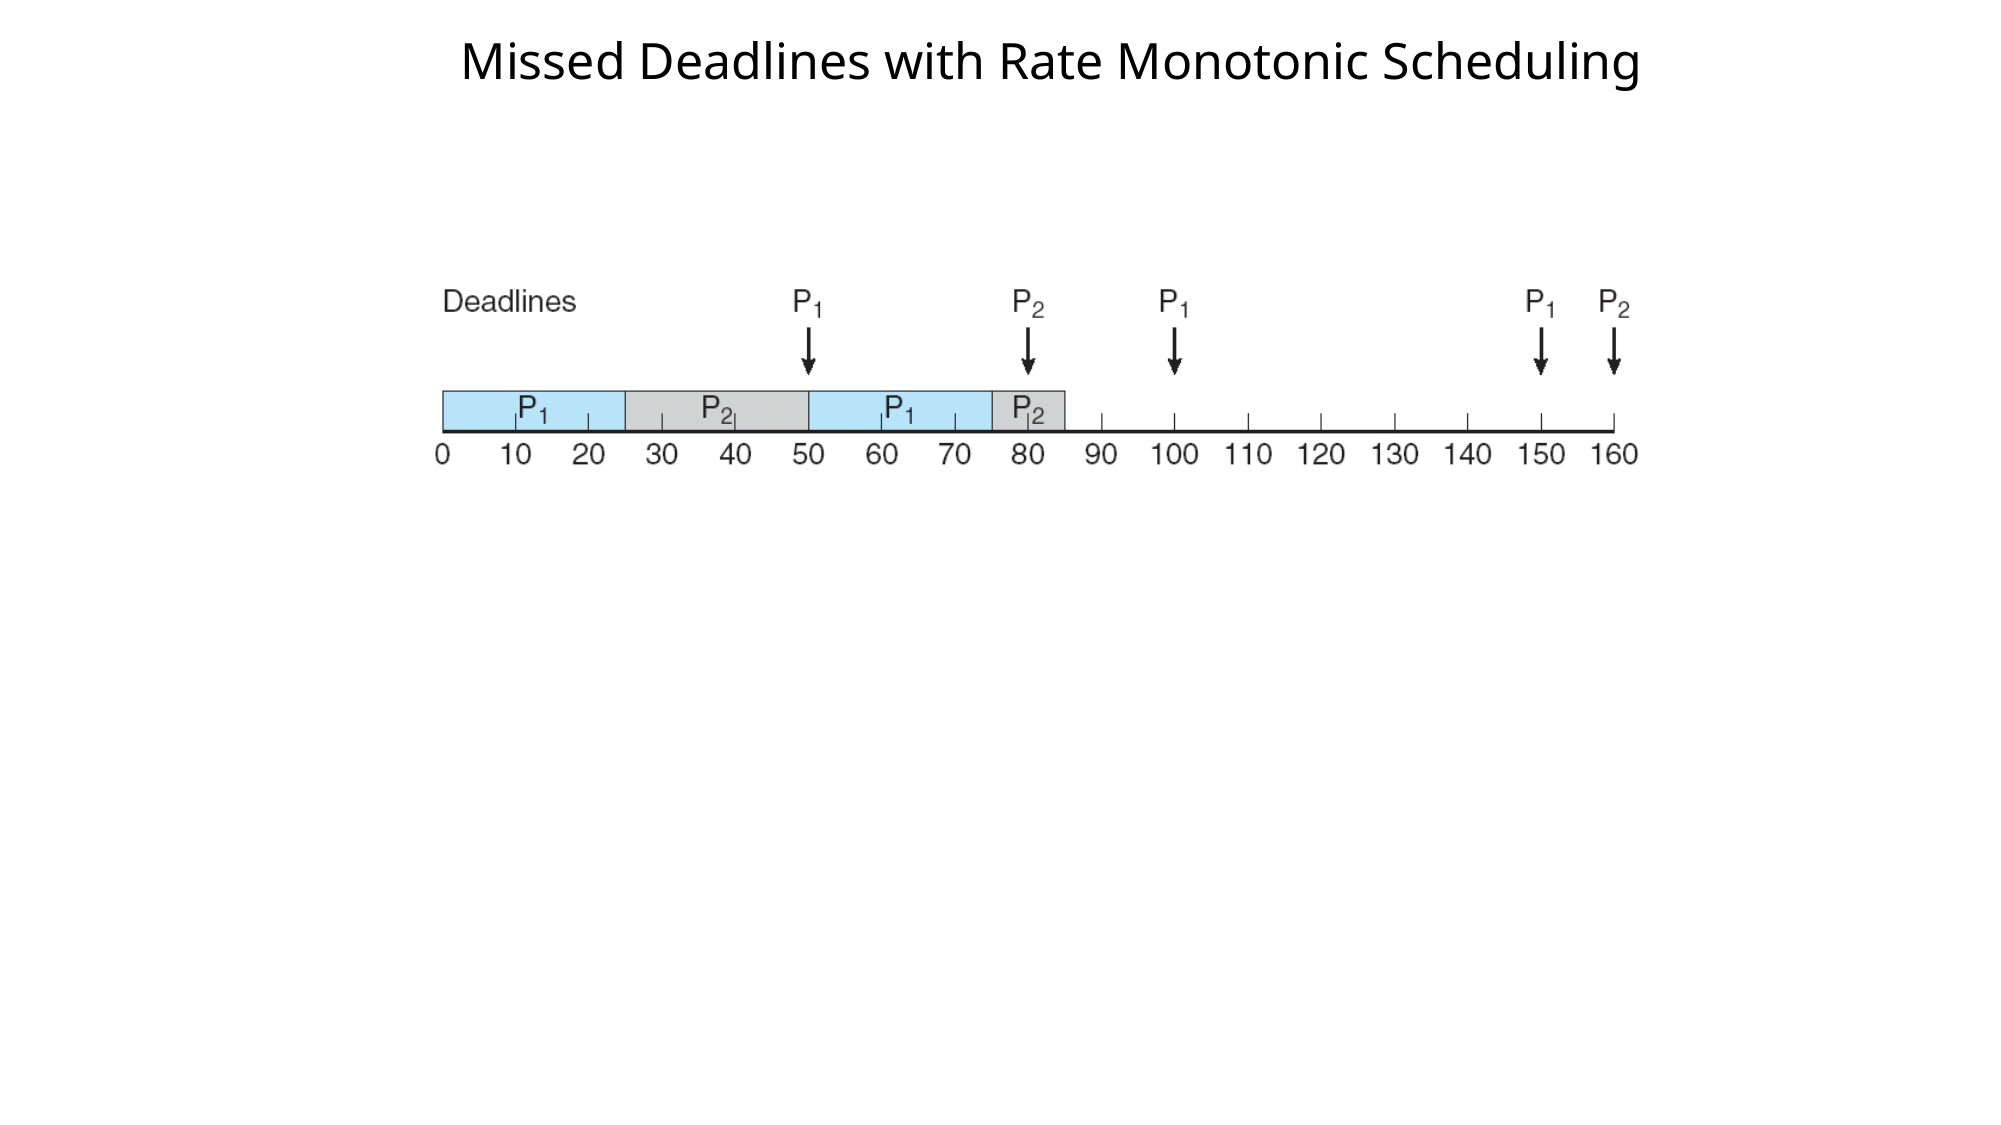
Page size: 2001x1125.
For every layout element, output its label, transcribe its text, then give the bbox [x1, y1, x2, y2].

picture [435, 286, 1638, 469]
title Missed Deadlines with Rate Monotonic Scheduling [445, 13, 1771, 114]
